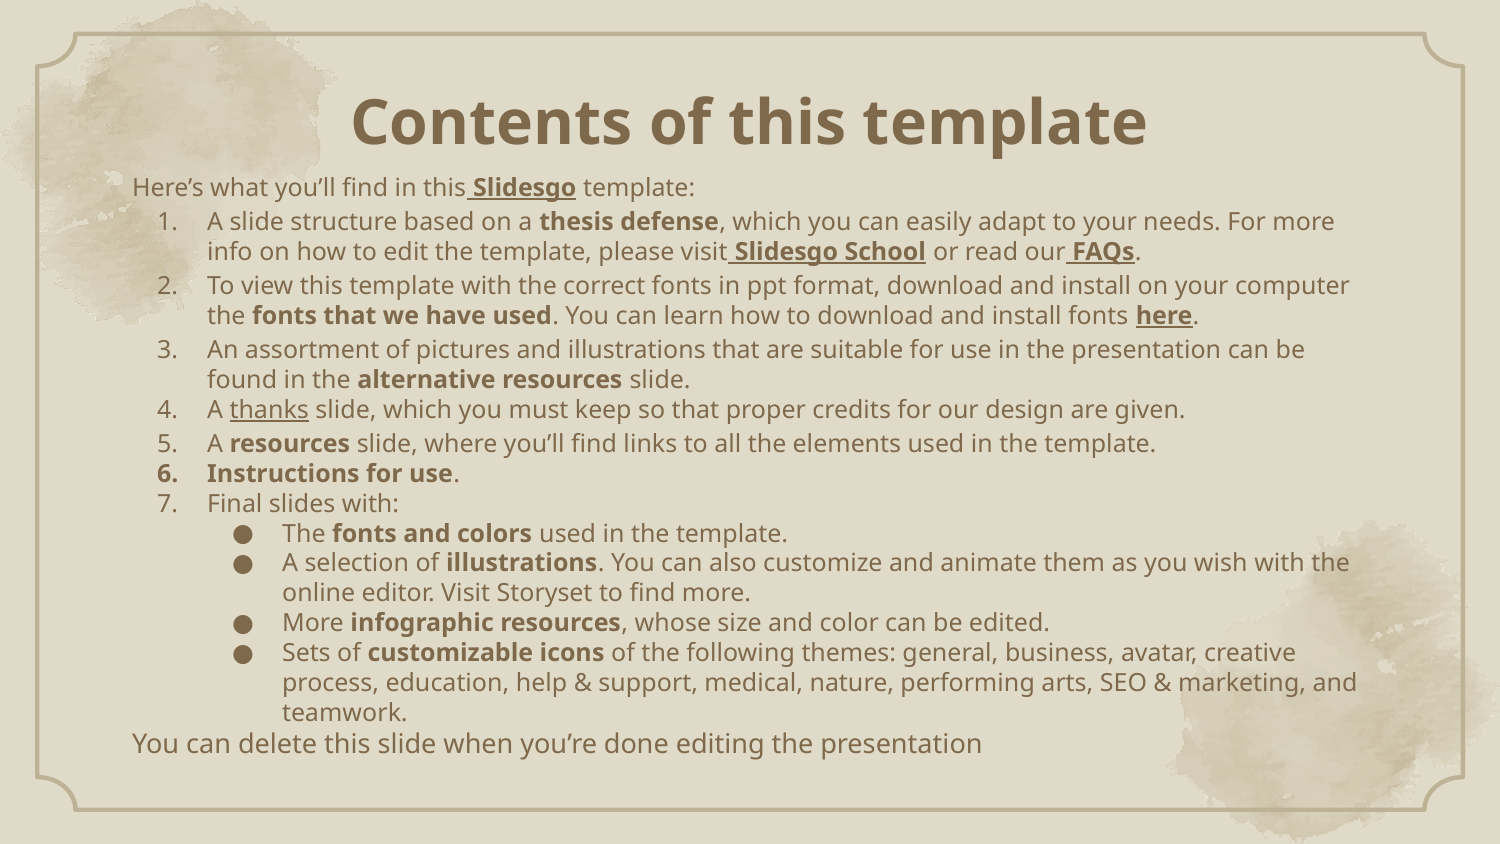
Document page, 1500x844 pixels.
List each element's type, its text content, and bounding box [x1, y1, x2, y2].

title Contents of this template [117, 89, 1383, 150]
list Here’s what you’ll find in this Slidesgo template: A slide structure based on a thesis defense, which you can easily adapt to your needs. For more info on how to edit the template, please visit Slidesgo School or read our FAQs. To view this template with the correct fonts in ppt format, download and install on your computer the fonts that we have used. You can learn how to download and install fonts here. An assortment of pictures and illustrations that are suitable for use in the presentation can be found in the alternative resources slide. A thanks slide, which you must keep so that proper credits for our design are given. A resources slide, where you’ll find links to all the elements used in the template. Instructions for use. Final slides with: The fonts and colors used in the template. A selection of illustrations. You can also customize and animate them as you wish with the online editor. Visit Storyset to find more. More infographic resources, whose size and color can be edited. Sets of customizable icons of the following themes: general, business, avatar, creative process, education, help & support, medical, nature, performing arts, SEO & marketing, and teamwork. You can delete this slide when you’re done editing the presentation [117, 174, 1383, 756]
